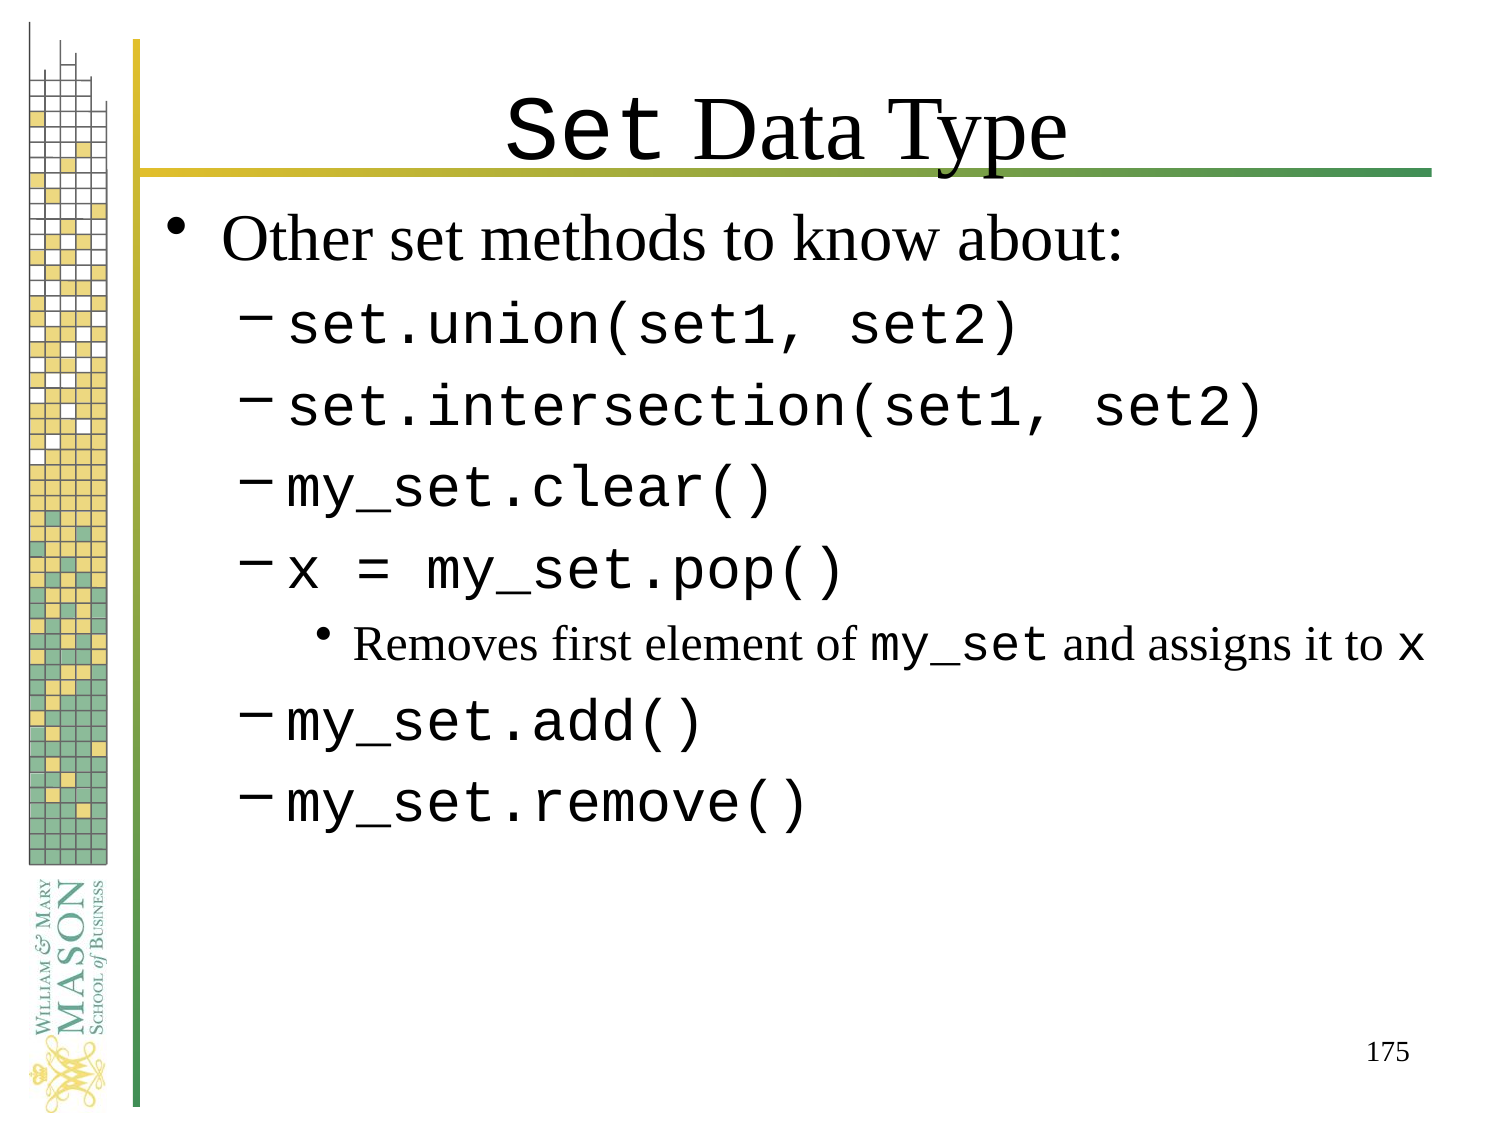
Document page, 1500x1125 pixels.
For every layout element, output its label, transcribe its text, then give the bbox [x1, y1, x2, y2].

slide_number 69 [29, 879, 107, 1113]
list Other set methods to know about: set.union(set1, set2) set.intersection(set1, set2) my_set.clear() x = my_set.pop() Removes first element of my_set and assigns it to x my_set.add() my_set.remove() [150, 185, 1491, 1005]
slide_number 175 [1048, 1024, 1426, 1103]
title Set Data Type [150, 45, 1425, 185]
